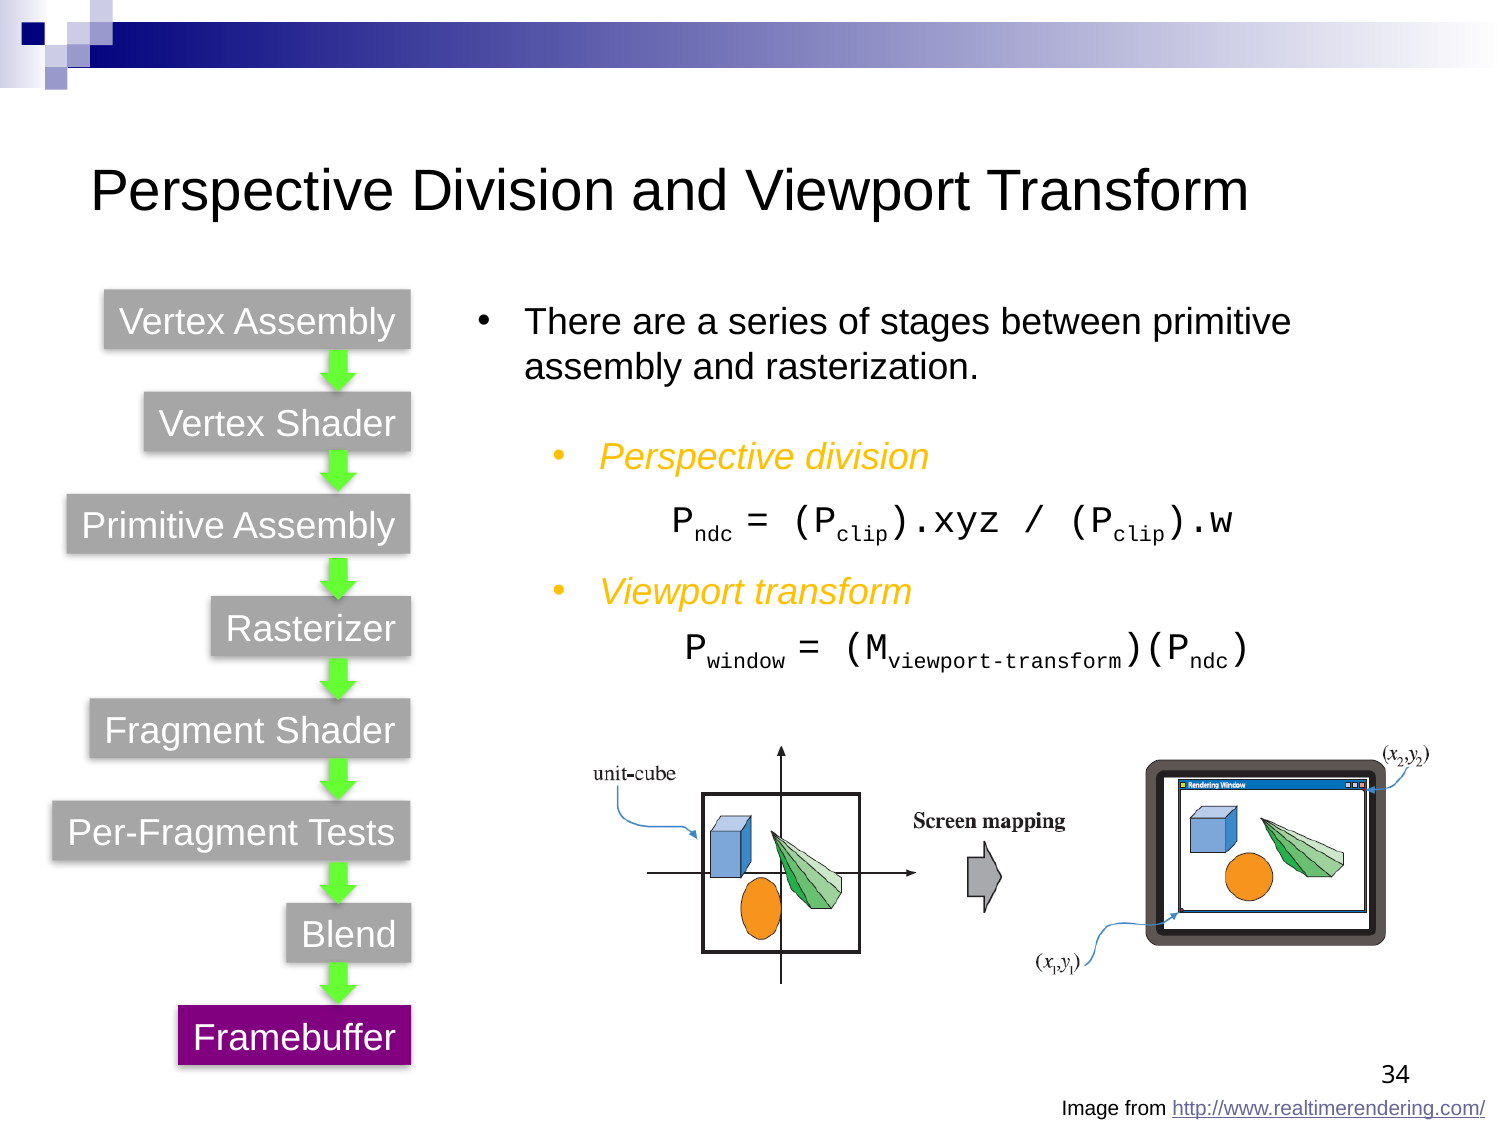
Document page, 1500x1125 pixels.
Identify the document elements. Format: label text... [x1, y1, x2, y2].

text_box [319, 349, 358, 392]
text_box There are a series of stages between primitive assembly and rasterization. Perspective division Viewport transform [462, 289, 1438, 980]
picture [587, 736, 1435, 987]
text_box Pndc = (Pclip).xyz / (Pclip).w [656, 487, 1248, 554]
text_box Primitive Assembly [66, 493, 411, 554]
text_box Pwindow = (Mviewport-transform)(Pndc) [669, 614, 1266, 681]
text_box [319, 558, 358, 600]
text_box Fragment Shader [89, 698, 411, 759]
text_box [319, 758, 358, 800]
text_box Blend [286, 902, 412, 963]
text_box [319, 658, 358, 700]
text_box [319, 862, 358, 905]
text_box Vertex Assembly [104, 289, 411, 350]
text_box [319, 449, 358, 492]
text_box Image from http://www.realtimerendering.com/ [0, 1087, 1500, 1125]
text_box Vertex Shader [143, 391, 411, 452]
text_box Framebuffer [178, 1005, 412, 1065]
slide_number 34 [1074, 1025, 1425, 1100]
text_box Per-Fragment Tests [52, 800, 411, 861]
text_box Rasterizer [210, 596, 412, 656]
text_box [319, 962, 358, 1005]
title Perspective Division and Viewport Transform [75, 75, 1425, 300]
